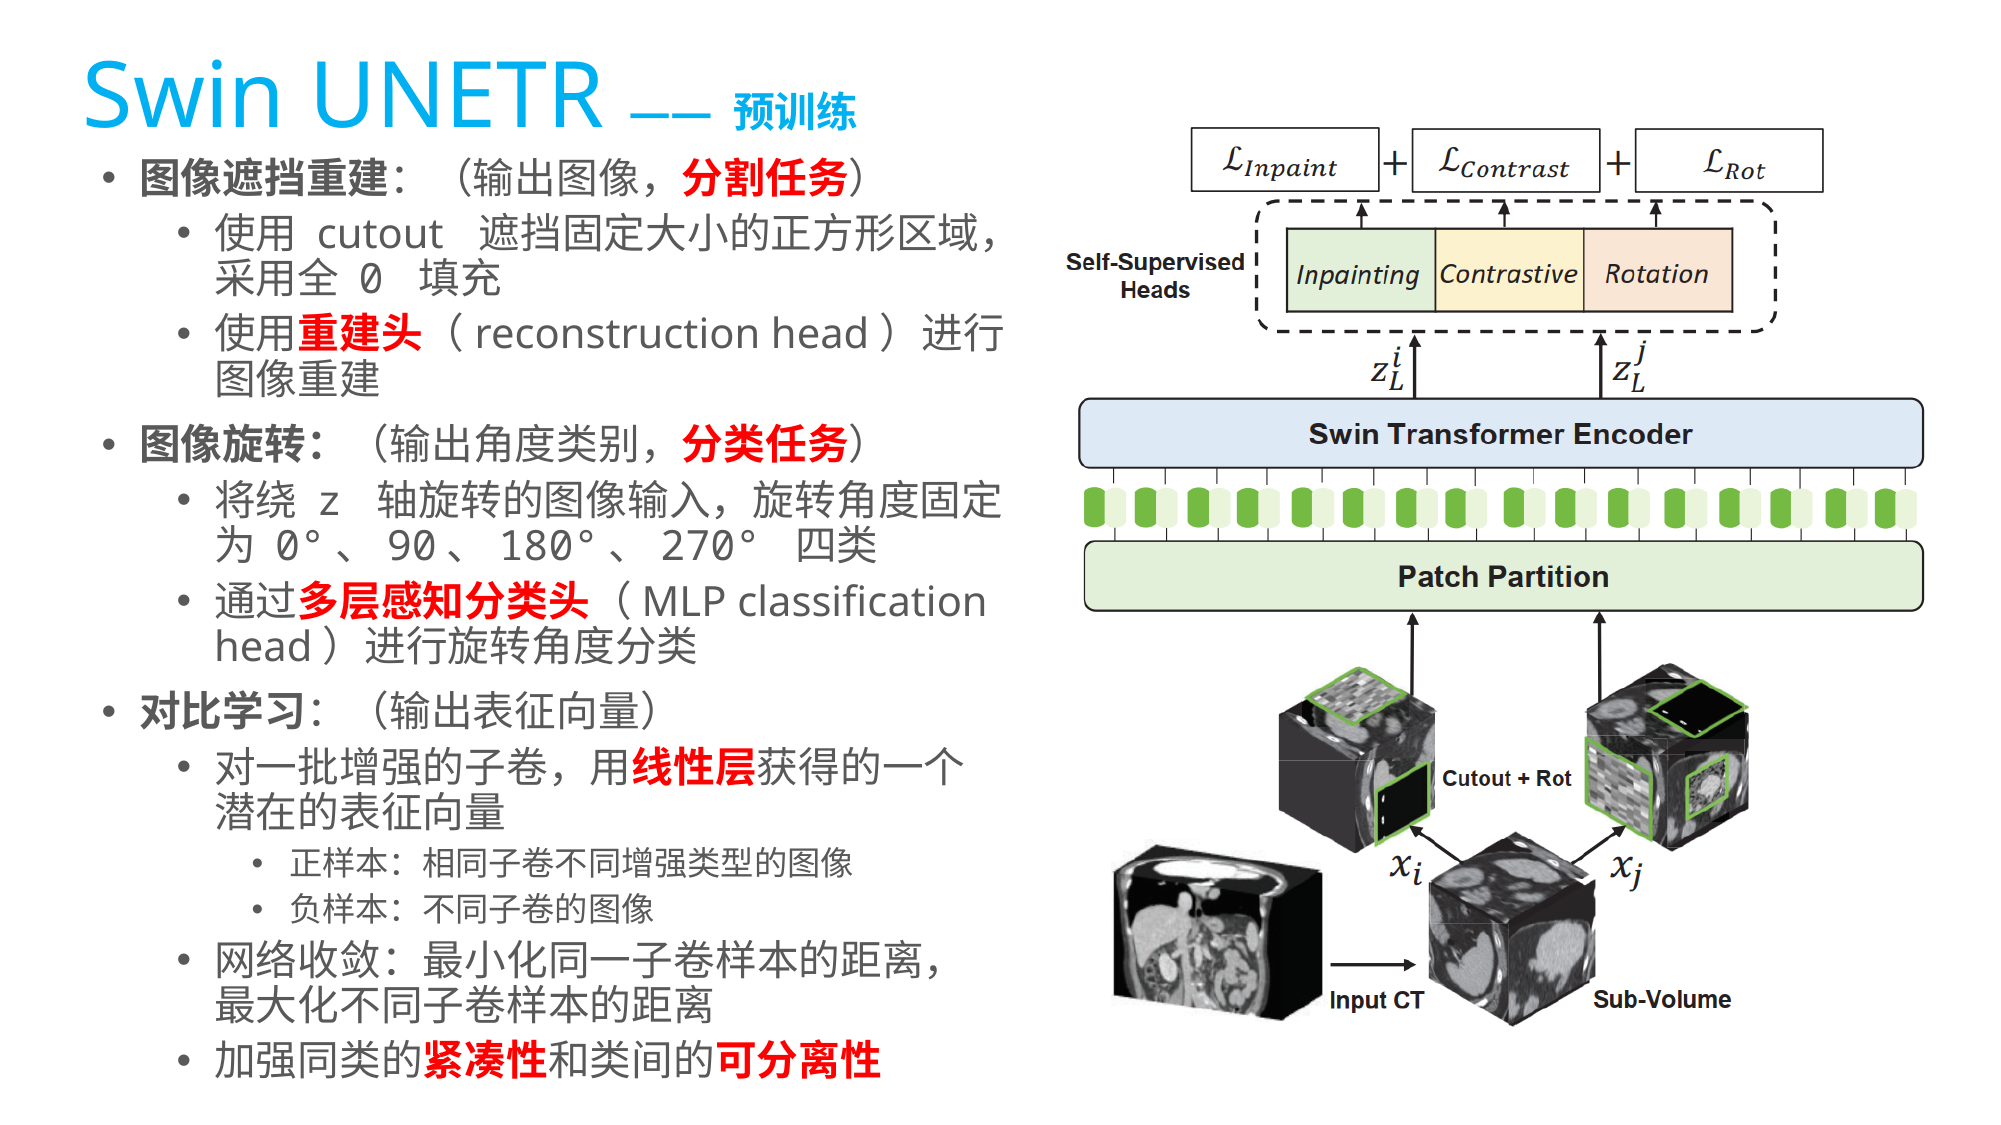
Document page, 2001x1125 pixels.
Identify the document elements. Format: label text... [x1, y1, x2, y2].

picture [1060, 122, 1933, 1033]
text_box Swin UNETR —— 预训练 [67, 27, 1410, 169]
list 图像遮挡重建：（输出图像，分割任务） 使用 cutout 遮挡固定大小的正方形区域，采用全 0 填充 使用重建头（reconstruction head）进行图像重建 图像旋转：（输出角度类别，分类任务） 将绕 z 轴旋转的图像输入，旋转角度固定为 0°、90、180°、270° 四类 通过多层感知分类头（MLP classification head）进行旋转角度分类 对比学习：（输出表征向量） 对一批增强的子卷，用线性层获得的一个潜在的表征向量 正样本：相同子卷不同增强类型的图像 负样本：不同子卷的图像 网络收敛：最小化同一子卷样本的距离，最大化不同子卷样本的距离 加强同类的紧凑性和类间的可分离性 [86, 149, 1023, 1125]
